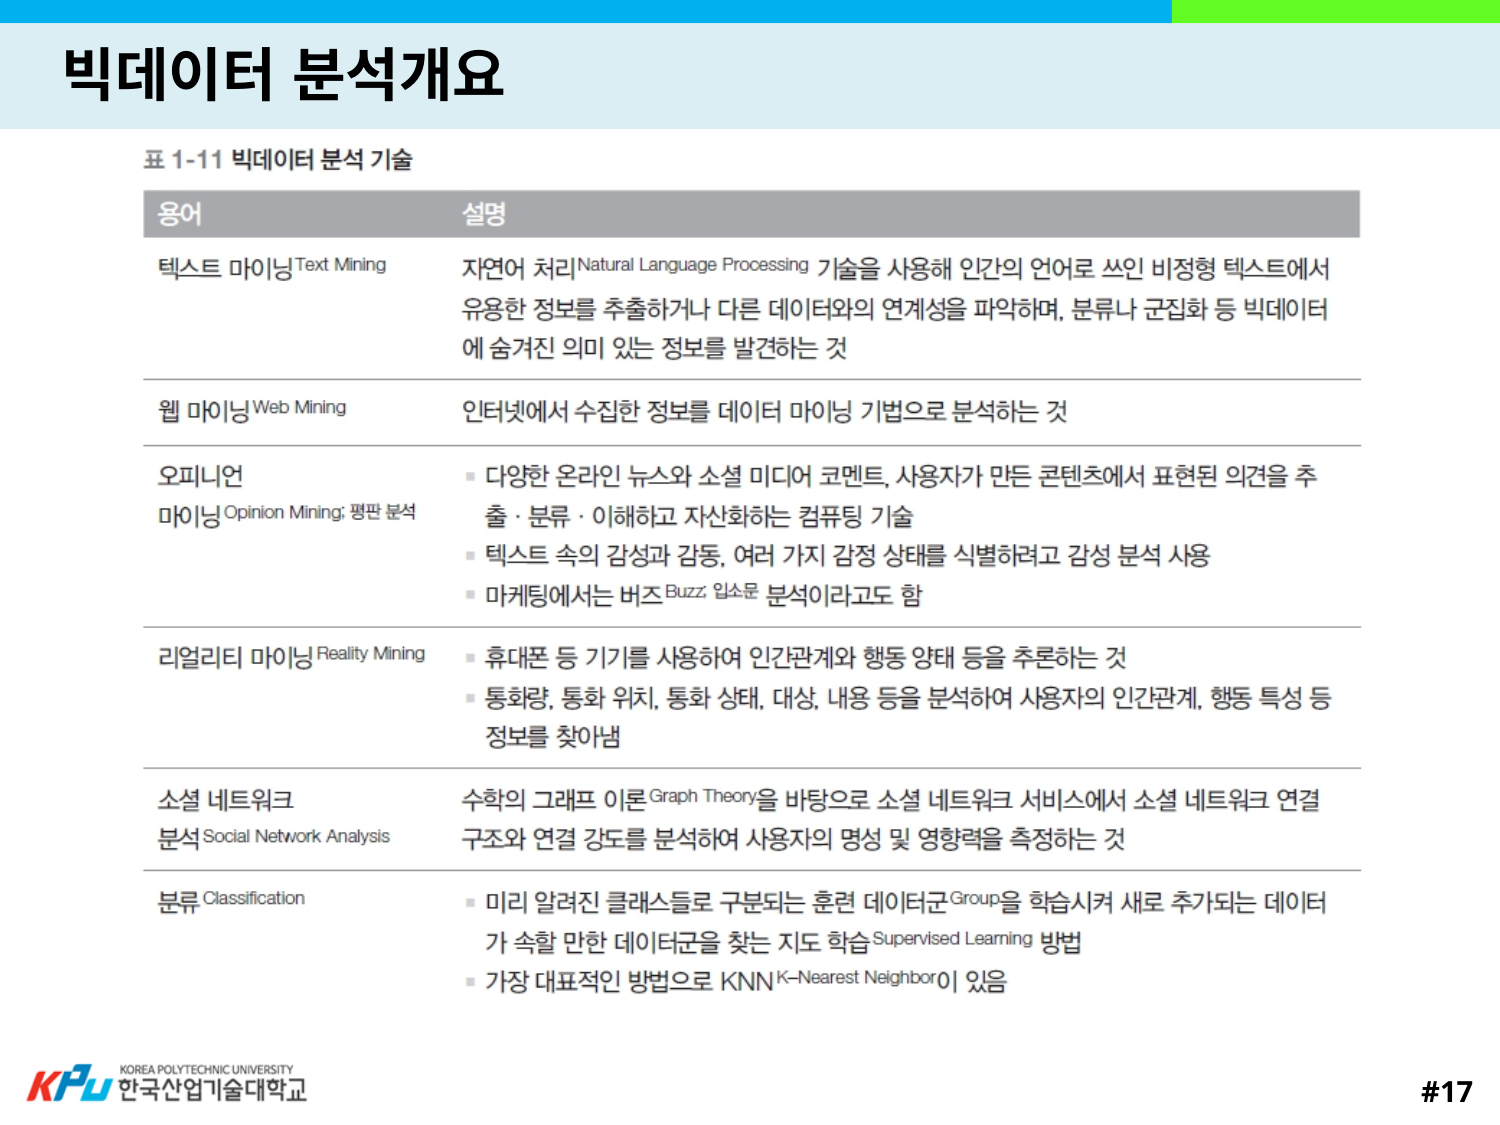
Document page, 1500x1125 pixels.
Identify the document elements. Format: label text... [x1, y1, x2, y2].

title 빅데이터 분석개요 [46, 40, 1454, 106]
picture [19, 1058, 313, 1110]
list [132, 136, 1370, 1012]
